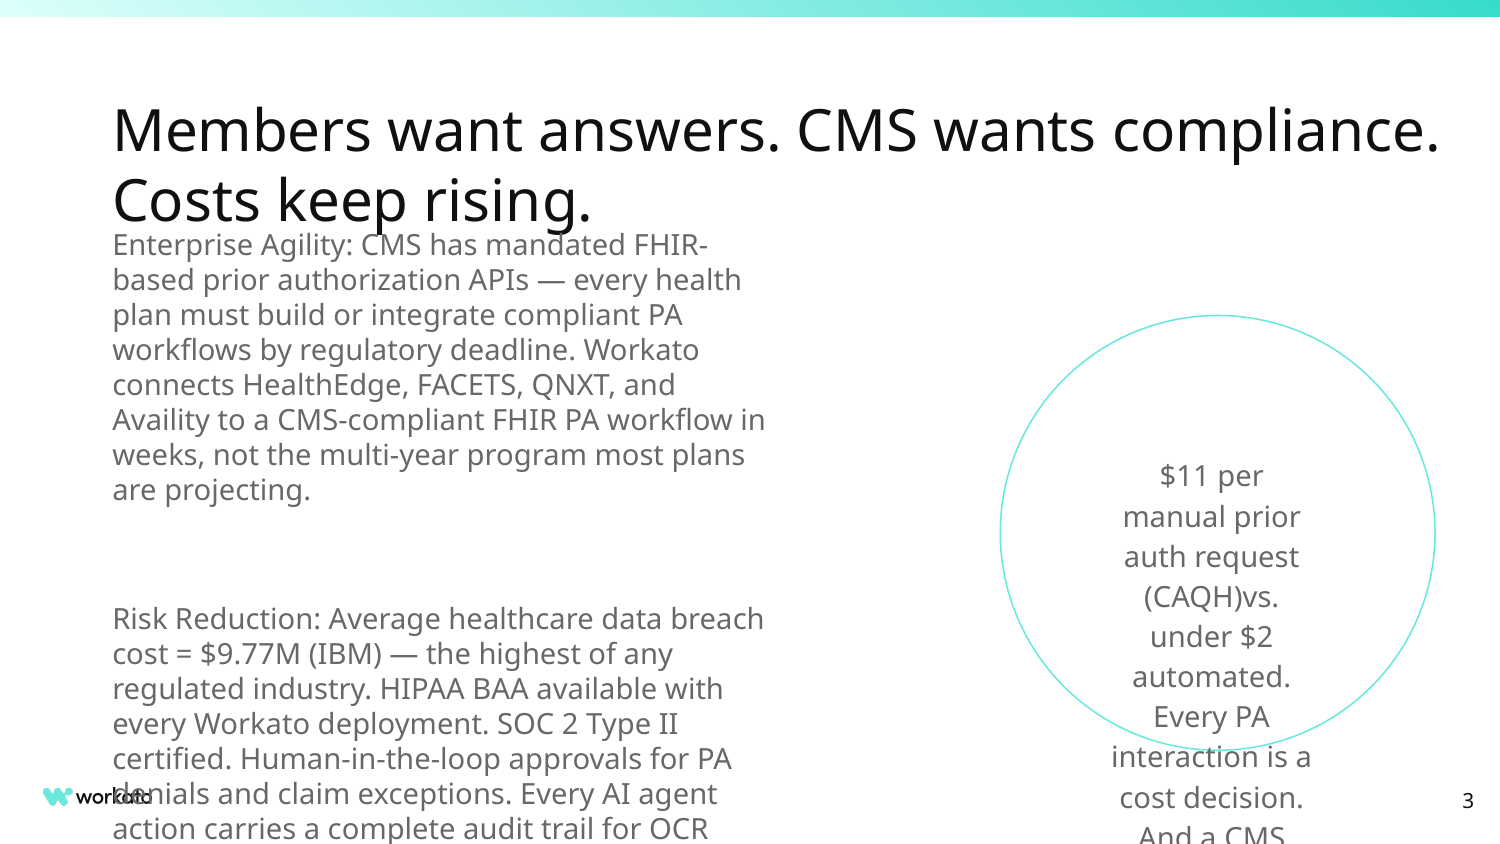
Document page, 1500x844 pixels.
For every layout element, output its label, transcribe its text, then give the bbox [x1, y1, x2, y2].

title Members want answers. CMS wants compliance. Costs keep rising. [112, 93, 1449, 235]
picture [43, 787, 112, 806]
text_box [1000, 315, 1436, 726]
list $11 per manual prior auth request (CAQH)vs. under $2 automated. Every PA interaction is a cost decision. And a CMS mandate compliance decision. [1105, 452, 1318, 844]
list Enterprise Agility: CMS has mandated FHIR-based prior authorization APIs — every health plan must build or integrate compliant PA workflows by regulatory deadline. Workato connects HealthEdge, FACETS, QNXT, and Availity to a CMS-compliant FHIR PA workflow in weeks, not the multi-year program most plans are projecting. Risk Reduction: Average healthcare data breach cost = $9.77M (IBM) — the highest of any regulated industry. HIPAA BAA available with every Workato deployment. SOC 2 Type II certified. Human-in-the-loop approvals for PA denials and claim exceptions. Every AI agent action carries a complete audit trail for OCR audits and CMS examinations. Efficiency & OrCA: Administrative costs represent 25-30% of US health insurance spending (CMS). CAQH benchmark: manual prior auth costs $11 per request; automated costs under $2. Open enrollment creates 10-50x normal volume spikes. Workato’s OrCA autoscales without infrastructure provisioning. Revenue Growth: Each 0.5-star improvement in Medicare Advantage Star Ratings can represent $100M+ in CMS quality bonus payments for large plans. Workato’s Care Gap Genie closes HEDIS gaps in real time. Member Support Genie improves CAHPS scores while cutting contact center cost from $12 to under $1 per interaction. [112, 226, 769, 844]
slide_number ‹#› [1384, 557, 1474, 844]
